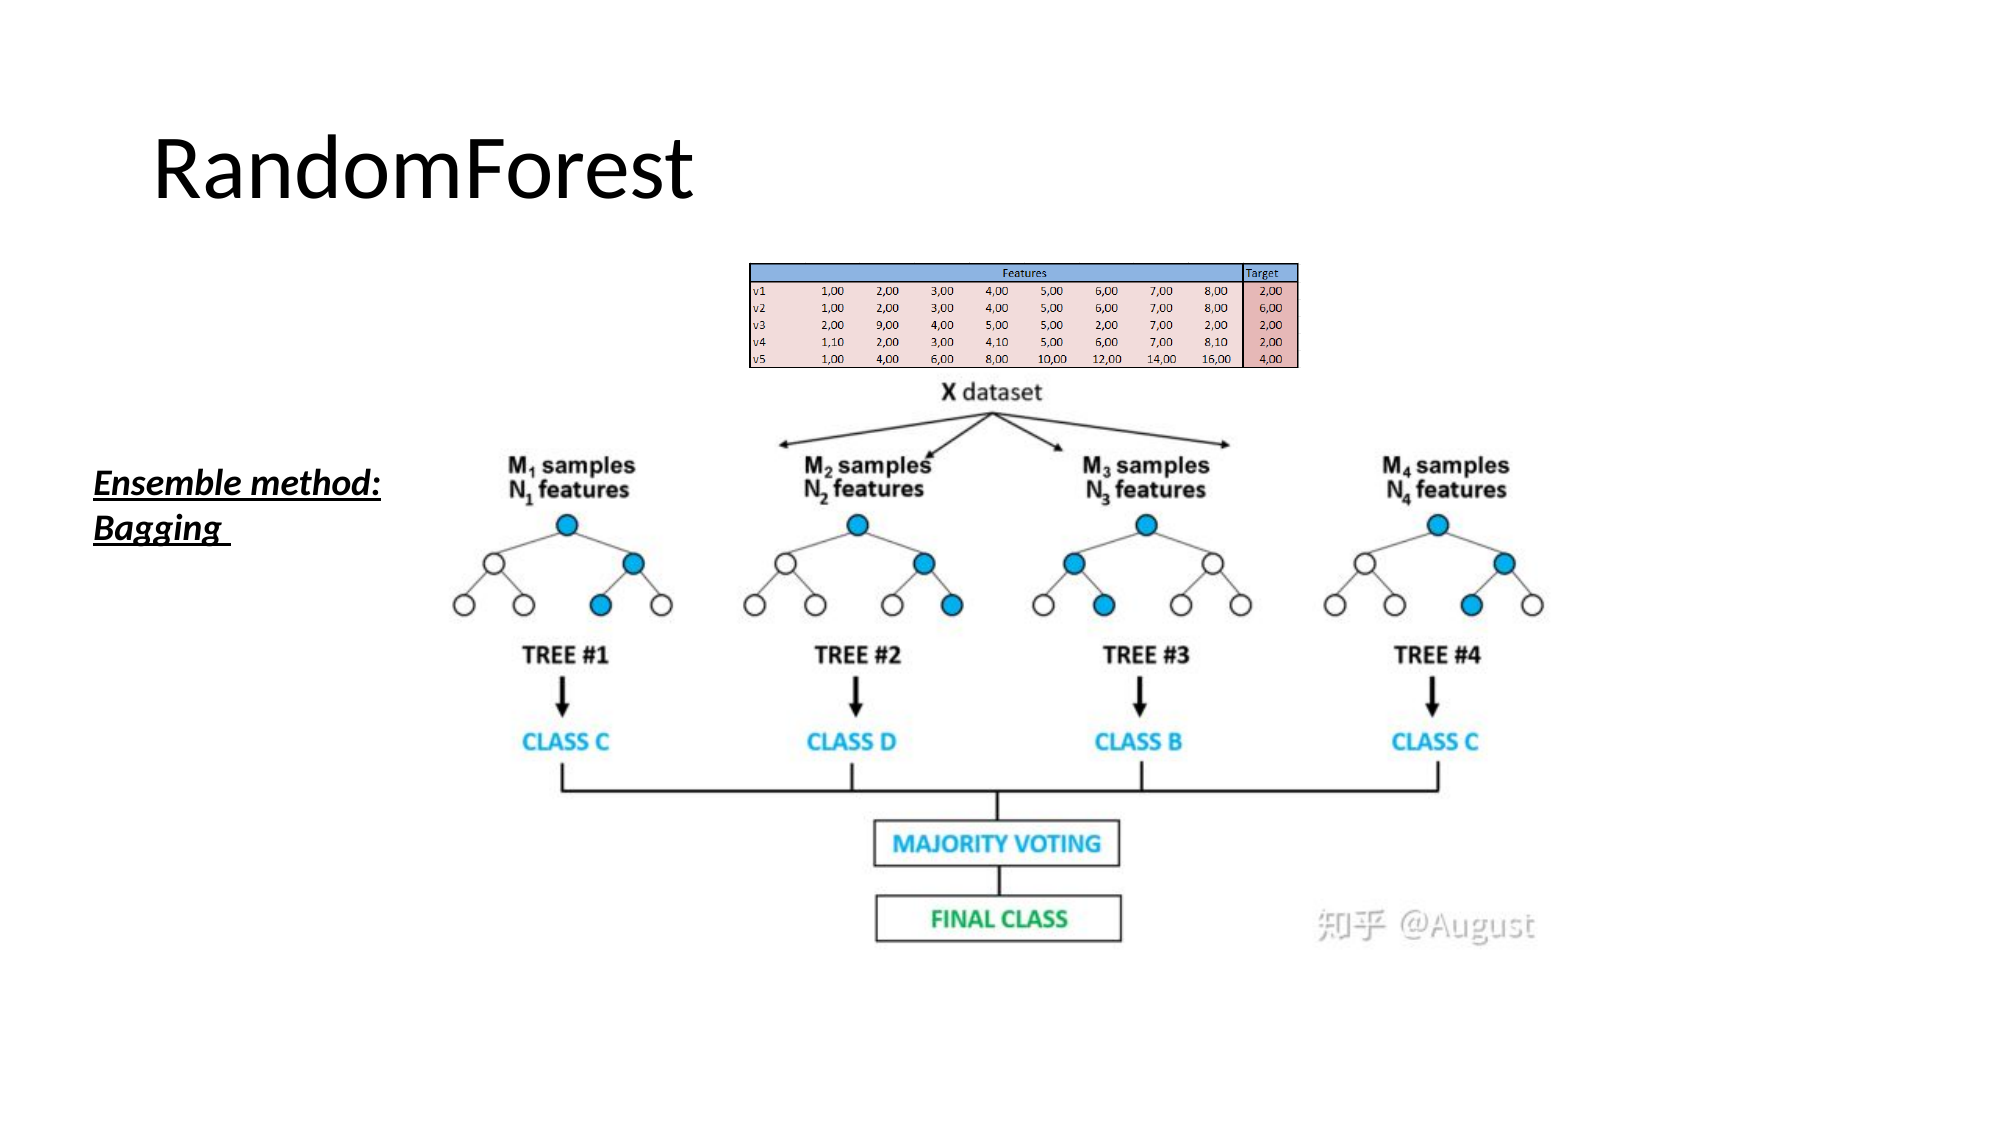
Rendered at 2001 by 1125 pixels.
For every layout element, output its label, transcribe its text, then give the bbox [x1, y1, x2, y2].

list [437, 336, 1563, 976]
text_box Ensemble method: Bagging [78, 450, 437, 556]
picture [749, 262, 1301, 368]
title RandomForest​ [137, 59, 1863, 278]
